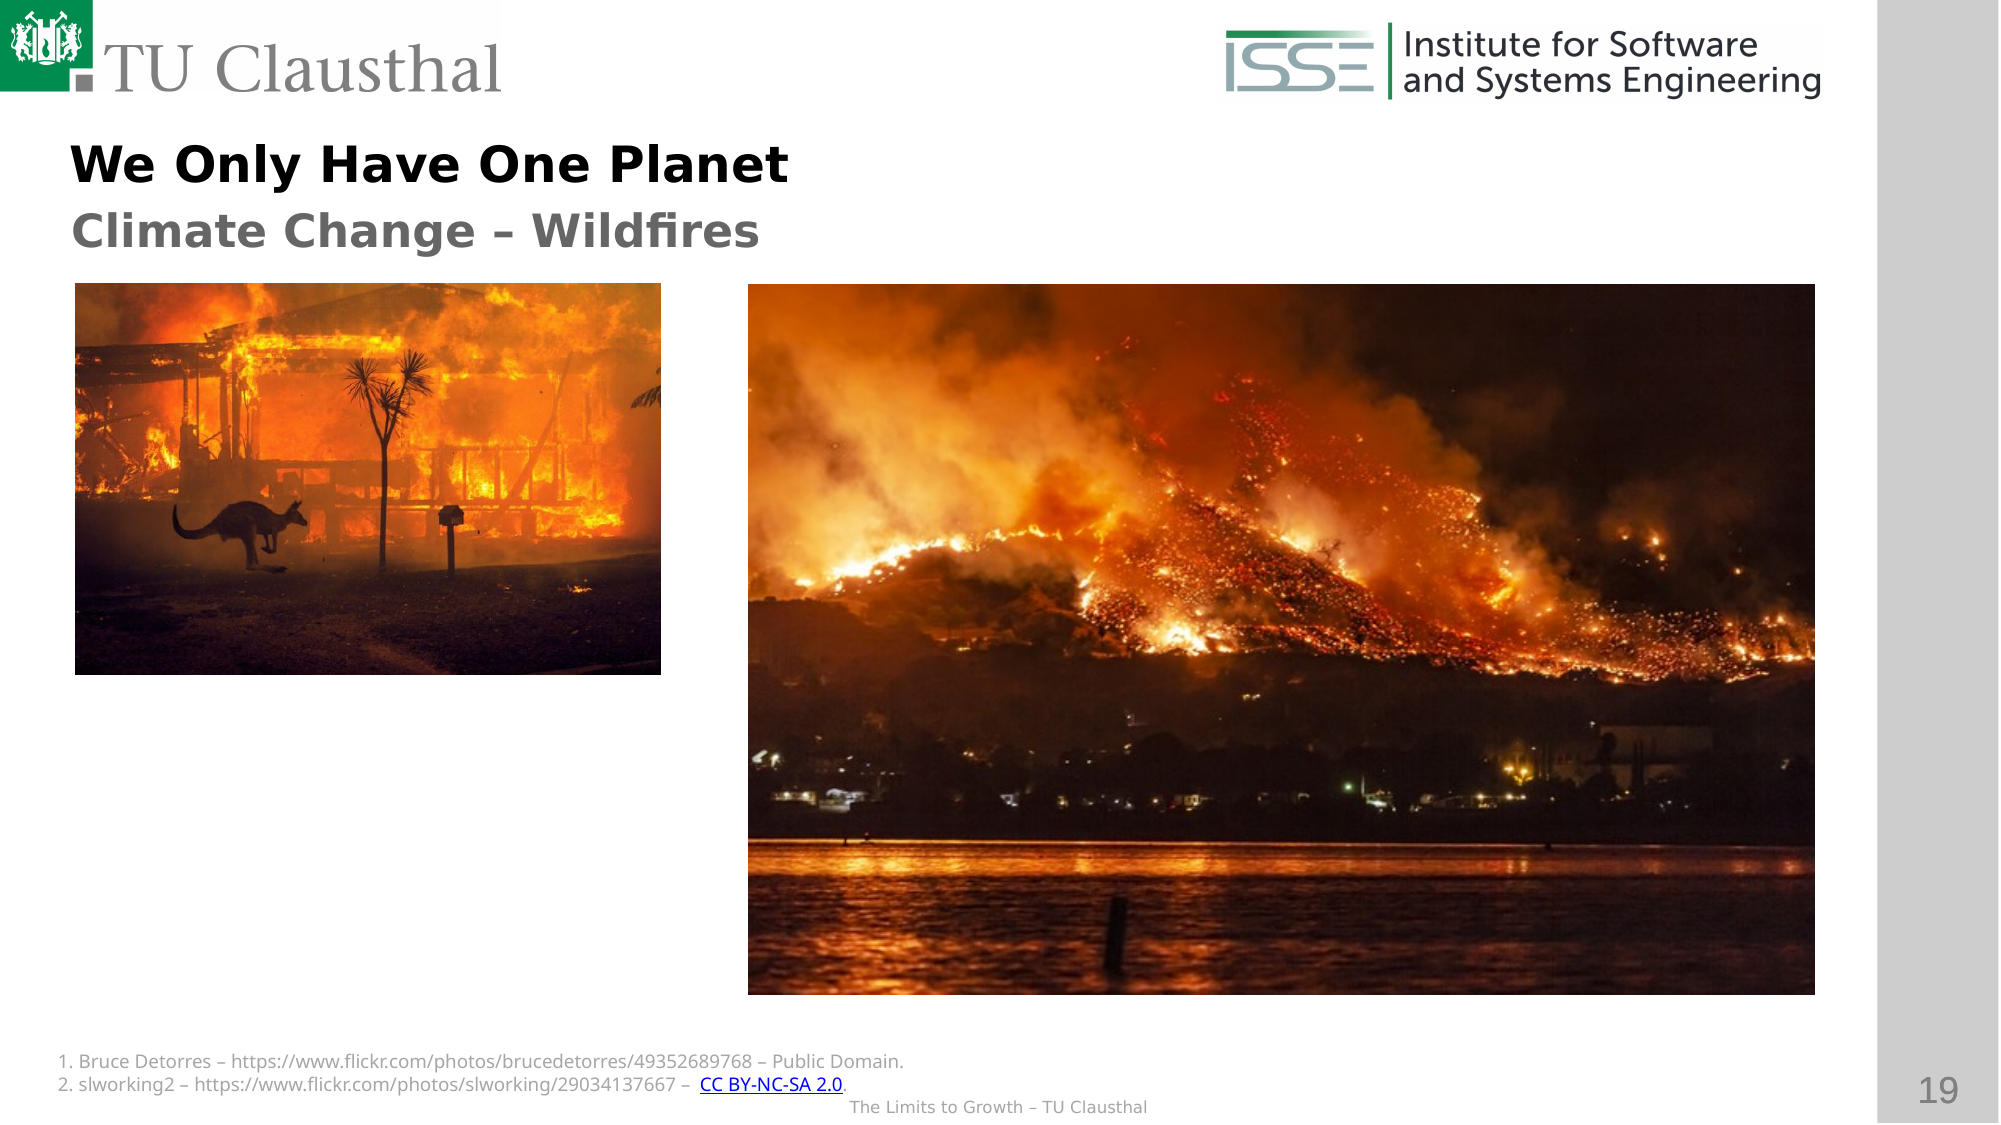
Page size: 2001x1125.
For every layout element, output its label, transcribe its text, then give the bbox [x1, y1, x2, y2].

picture [748, 284, 1815, 996]
picture [0, 0, 501, 92]
text_box Climate Change – Wildfires [70, 188, 1770, 269]
picture [74, 283, 662, 675]
picture [1218, 22, 1826, 106]
text_box 1. Bruce Detorres – https://www.flickr.com/photos/brucedetorres/49352689768 – Public Domain. 2. slworking2 – https://www.flickr.com/photos/slworking/29034137667 – CC BY-NC-SA 2.0. [43, 1042, 1319, 1106]
text_box We Only Have One Planet [55, 125, 1818, 207]
